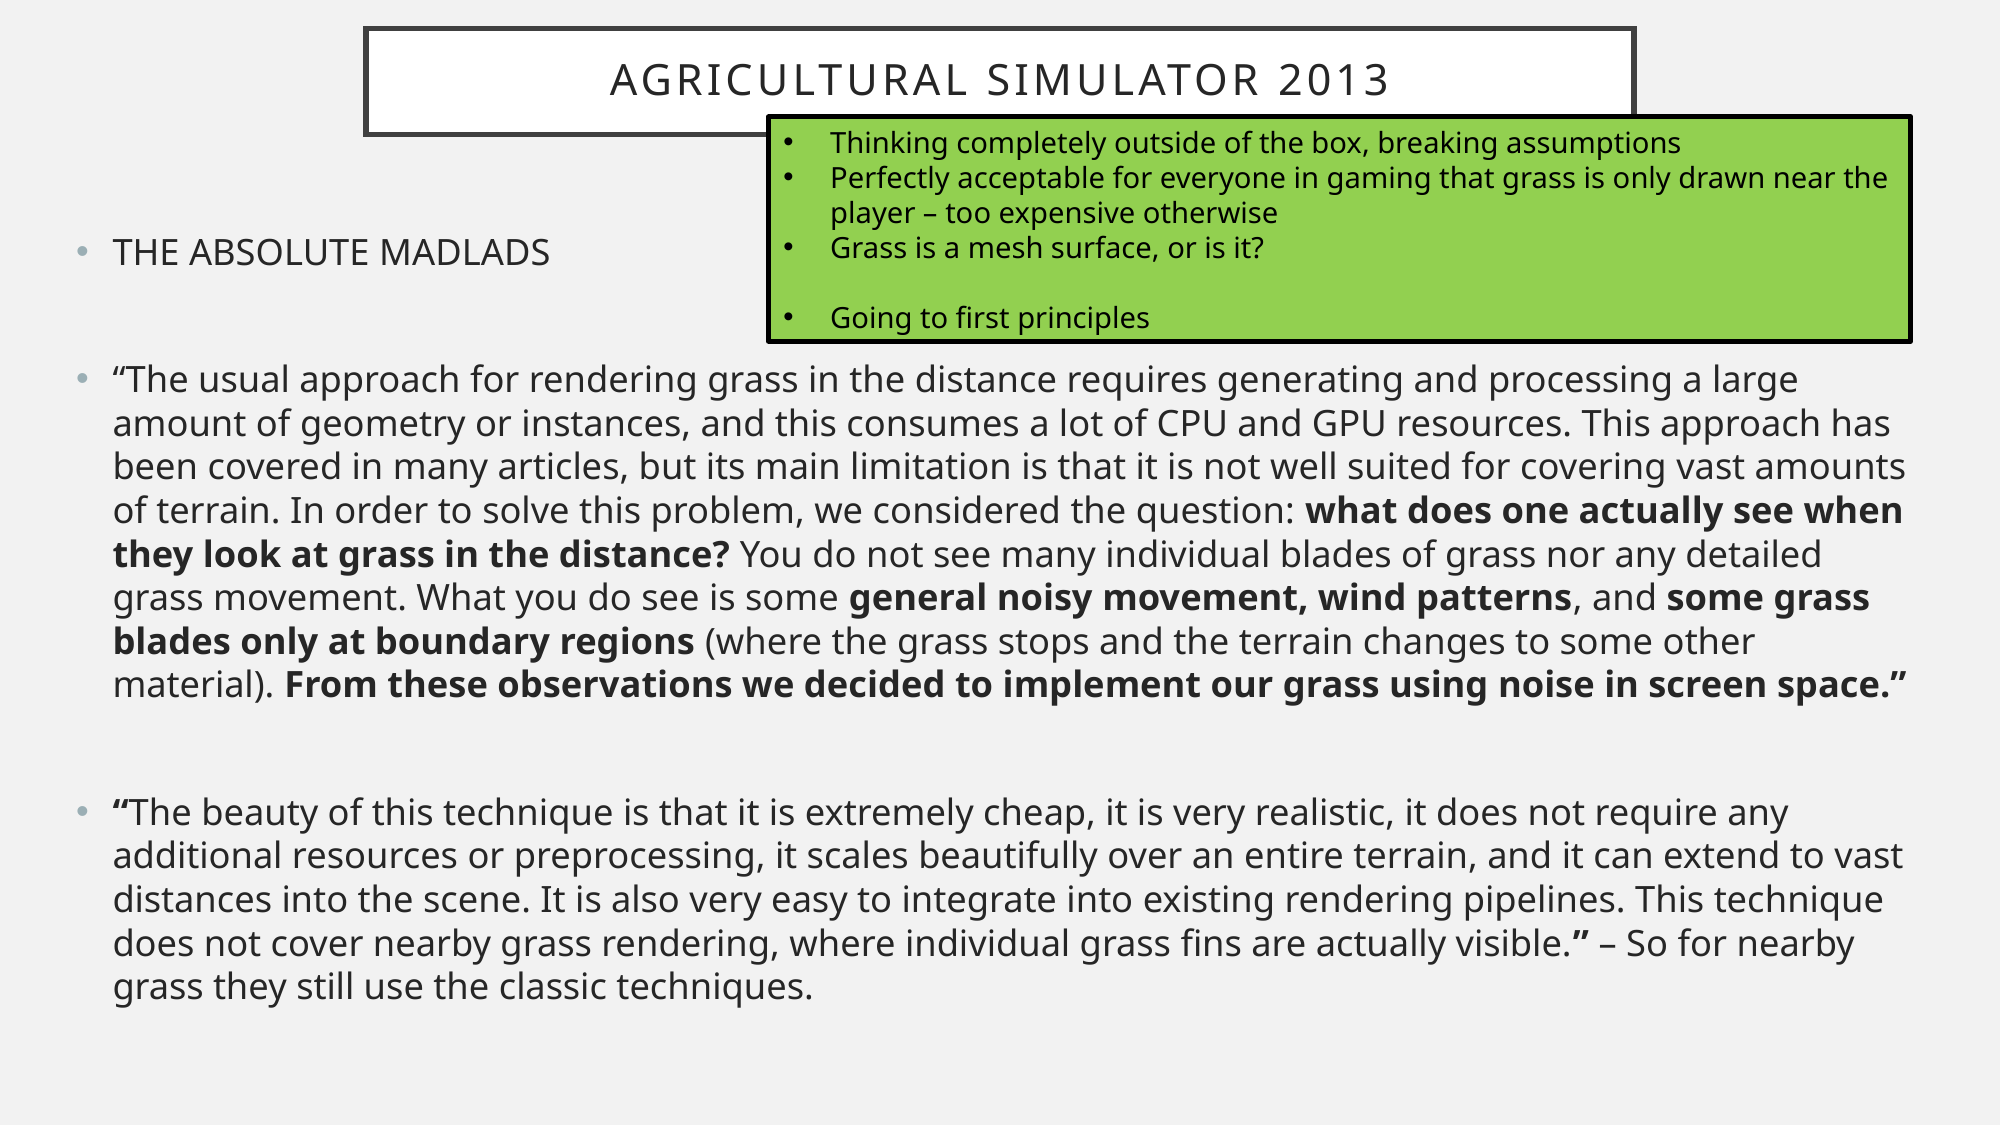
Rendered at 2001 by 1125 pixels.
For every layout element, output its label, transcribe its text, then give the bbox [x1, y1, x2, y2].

list THE ABSOLUTE MADLADS “The usual approach for rendering grass in the distance requires generating and processing a large amount of geometry or instances, and this consumes a lot of CPU and GPU resources. This approach has been covered in many articles, but its main limitation is that it is not well suited for covering vast amounts of terrain. In order to solve this problem, we considered the question: what does one actually see when they look at grass in the distance? You do not see many individual blades of grass nor any detailed grass movement. What you do see is some general noisy movement, wind patterns, and some grass blades only at boundary regions (where the grass stops and the terrain changes to some other material). From these observations we decided to implement our grass using noise in screen space.” “The beauty of this technique is that it is extremely cheap, it is very realistic, it does not require any additional resources or preprocessing, it scales beautifully over an entire terrain, and it can extend to vast distances into the scene. It is also very easy to integrate into existing rendering pipelines. This technique does not cover nearby grass rendering, where individual grass fins are actually visible.” – So for nearby grass they still use the classic techniques. [61, 157, 1924, 1066]
text_box Thinking completely outside of the box, breaking assumptions Perfectly acceptable for everyone in gaming that grass is only drawn near the player – too expensive otherwise Grass is a mesh surface, or is it? Going to first principles [768, 116, 1911, 342]
title Agricultural simulator 2013 [363, 26, 1637, 137]
